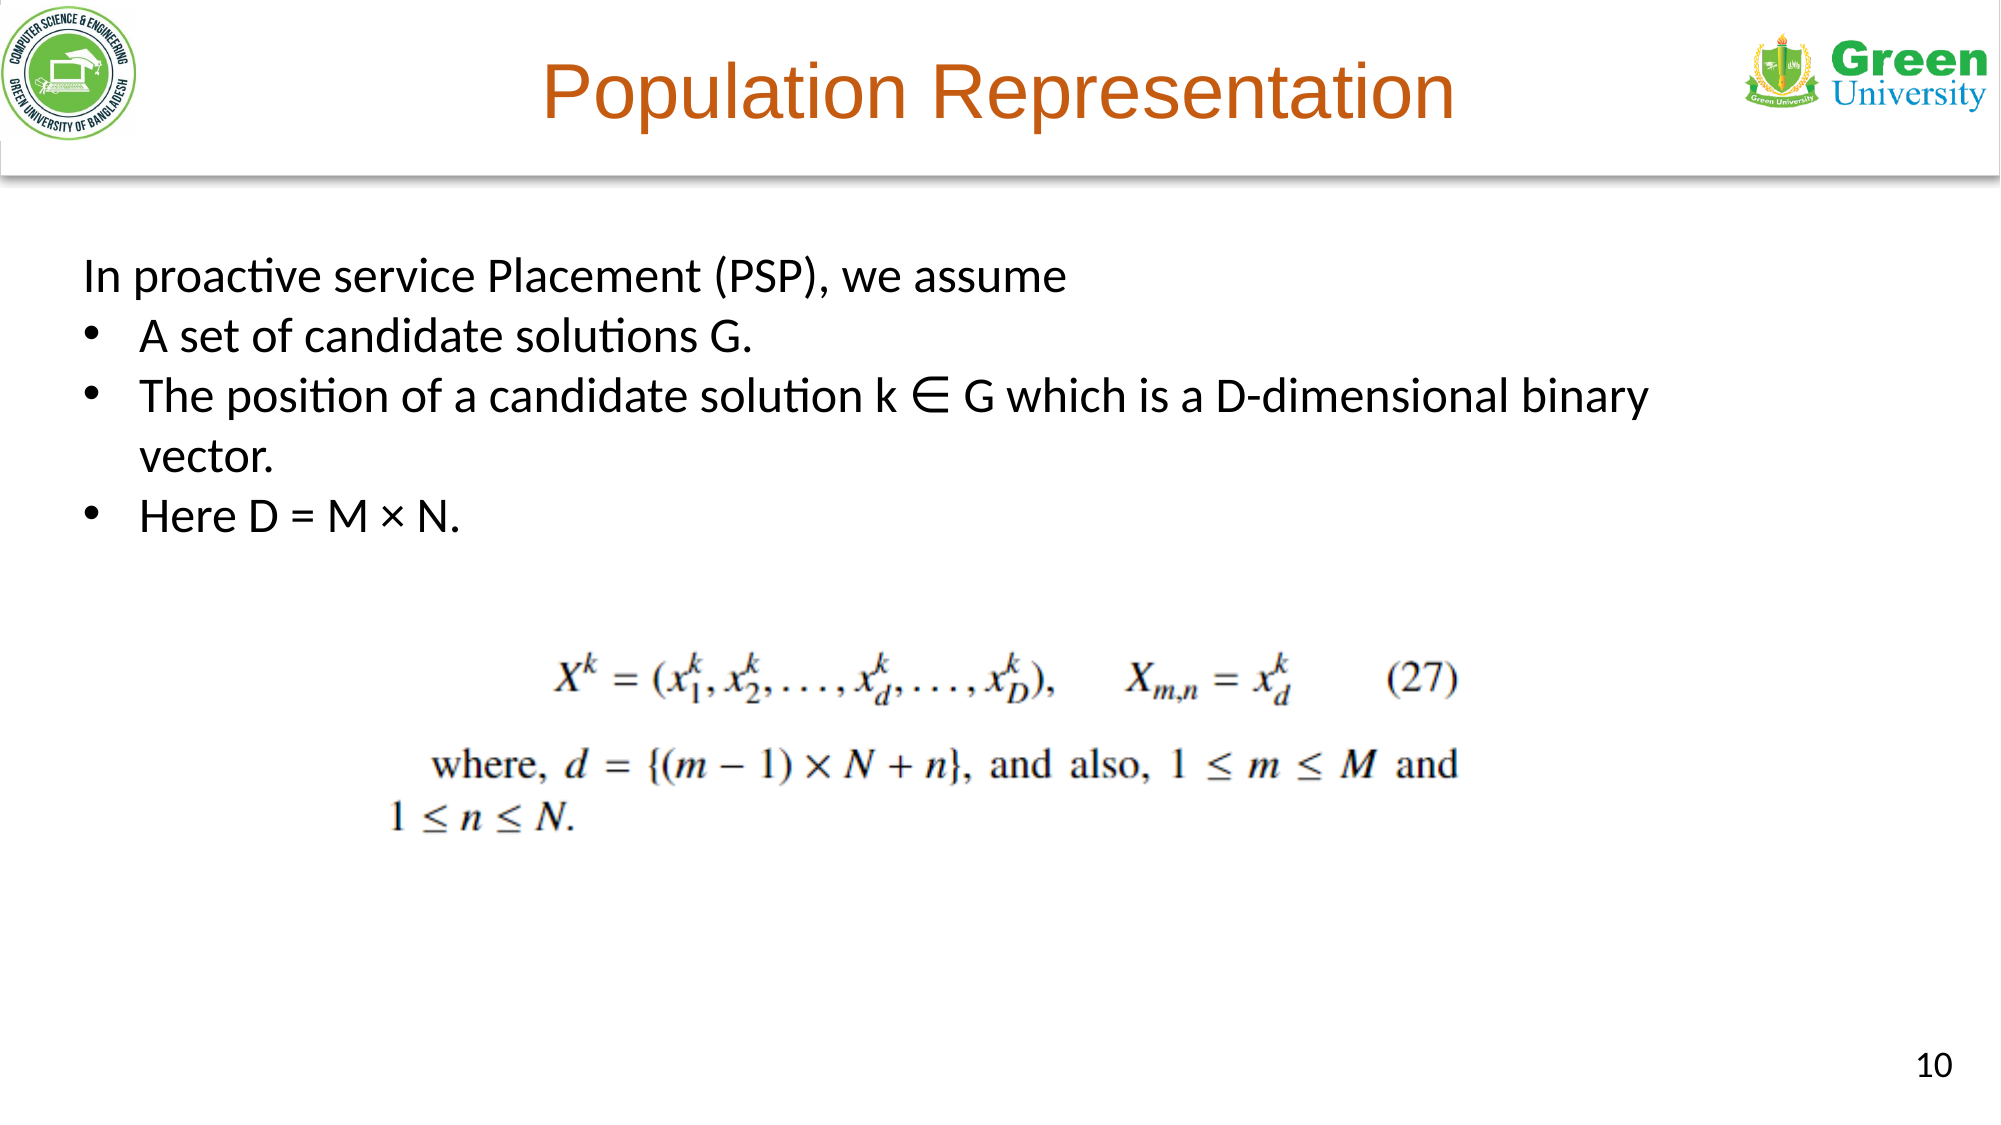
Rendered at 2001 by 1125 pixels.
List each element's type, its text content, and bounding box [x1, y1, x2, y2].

picture [1735, 24, 1995, 125]
picture [350, 627, 1501, 863]
text_box In proactive service Placement (PSP), we assume A set of candidate solutions G. The position of a candidate solution k ∈ G which is a D-dimensional binary vector. Here D = M × N. [68, 234, 1784, 550]
picture [0, 5, 137, 141]
slide_number 10 [1853, 1019, 1974, 1106]
text_box Population Representation [0, 0, 2000, 176]
